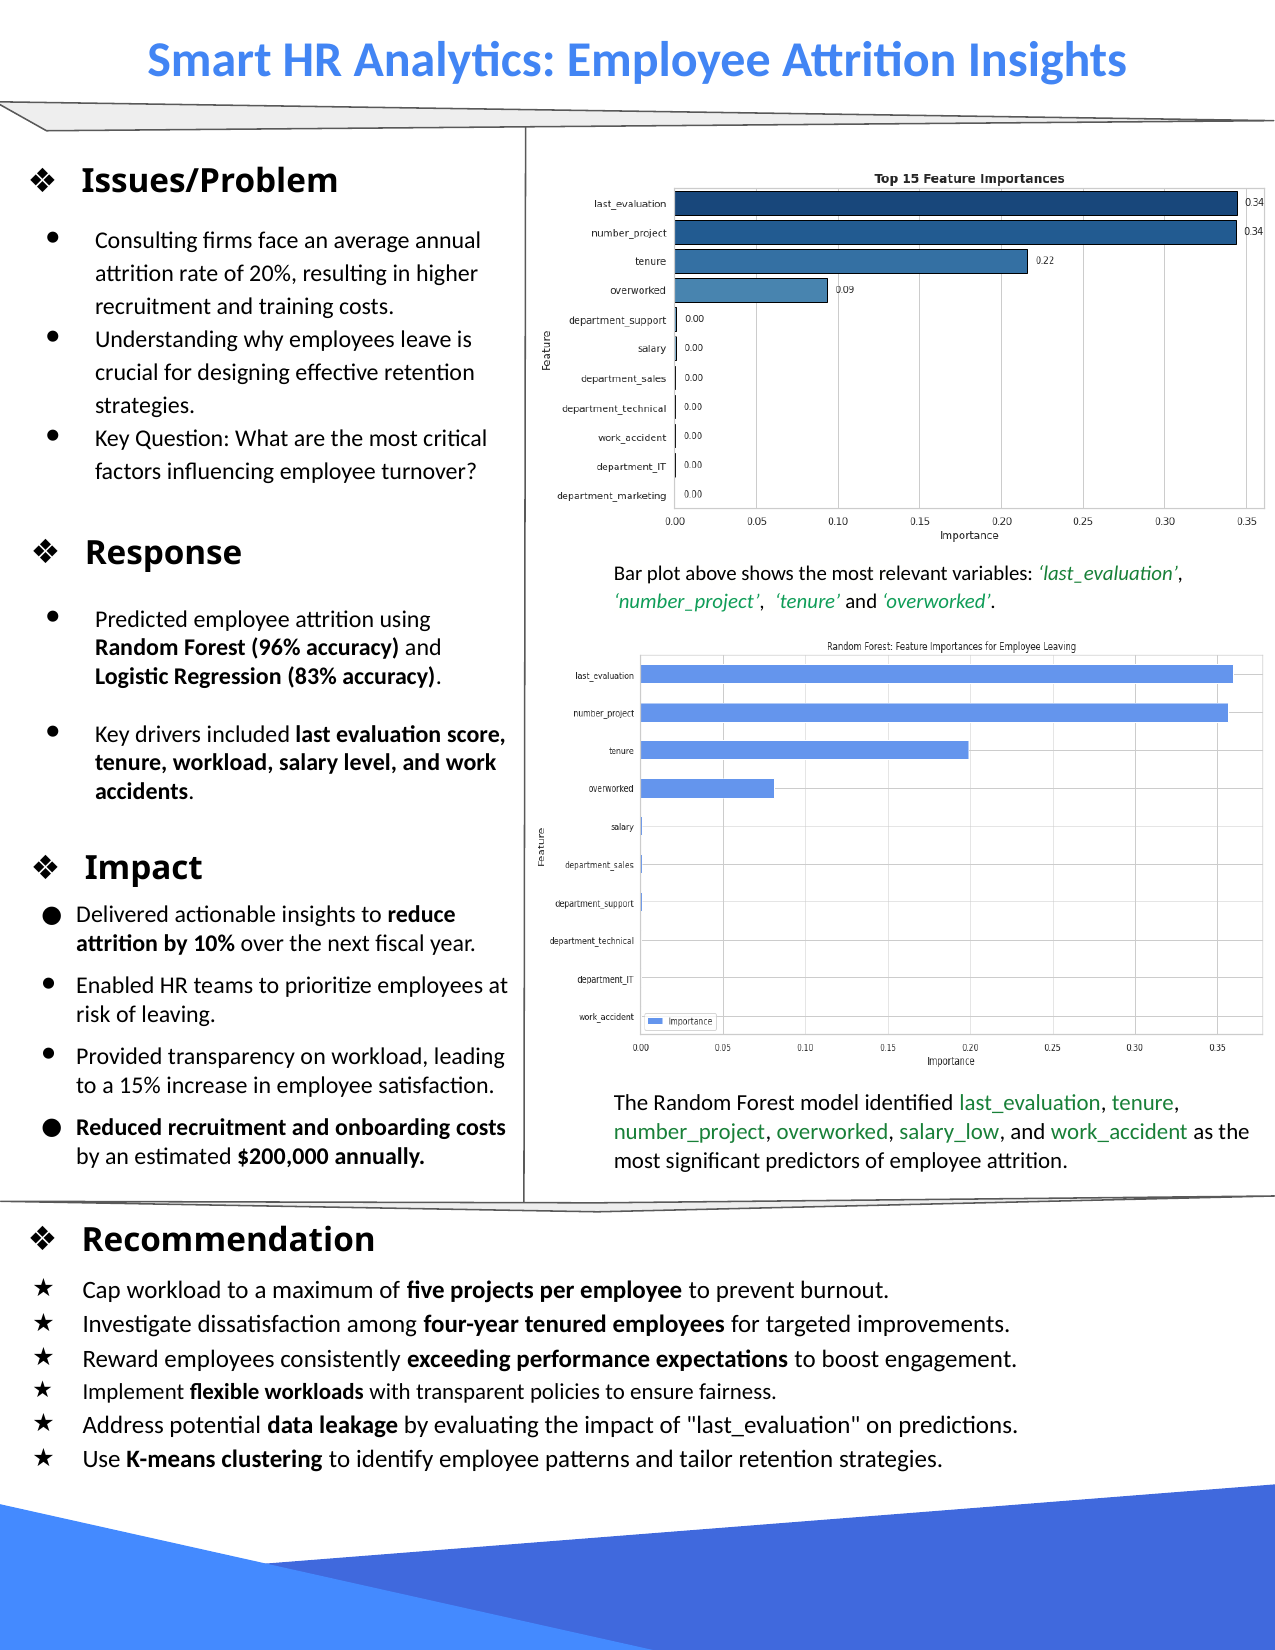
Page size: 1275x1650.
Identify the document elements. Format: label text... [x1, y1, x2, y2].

text_box Smart HR Analytics: Employee Attrition Insights [0, 10, 1275, 114]
text_box The Random Forest model identified last_evaluation, tenure, number_project, overworked, salary_low, and work_accident as the most significant predictors of employee attrition. [598, 1080, 1265, 1119]
text_box [0, 1195, 1275, 1212]
text_box Impact [0, 831, 264, 902]
text_box Issues/Problem [0, 144, 405, 192]
text_box Recommendation [0, 1202, 484, 1273]
text_box Delivered actionable insights to reduce attrition by 10% over the next fiscal year. Enabled HR teams to prioritize employees at risk of leaving. Provided transparency on workload, leading to a 15% increase in employee satisfaction. Reduced recruitment and onboarding costs by an estimated $200,000 annually. [5, 883, 518, 1184]
picture [535, 166, 1270, 548]
text_box Predicted employee attrition using Random Forest (96% accuracy) and Logistic Regression (83% accuracy). Key drivers included last evaluation score, tenure, workload, salary level, and work accidents. [5, 588, 518, 820]
text_box Consulting firms face an average annual attrition rate of 20%, resulting in higher recruitment and training costs. Understanding why employees leave is crucial for designing effective retention strategies. Key Question: What are the most critical factors influencing employee turnover? [5, 204, 504, 500]
text_box Response [0, 516, 334, 586]
text_box Cap workload to a maximum of five projects per employee to prevent burnout. Investigate dissatisfaction among four-year tenured employees for targeted improvements. Reward employees consistently exceeding performance expectations to boost engagement. Implement flexible workloads with transparent policies to ensure fairness. Address potential data leakage by evaluating the impact of "last_evaluation" on predictions. Use K-means clustering to identify employee patterns and tailor retention strategies. [0, 1253, 1257, 1488]
text_box Bar plot above shows the most relevant variables: ‘last_evaluation’, ‘number_project’, ‘tenure’ and ‘overworked’. [598, 540, 1275, 588]
picture [532, 635, 1267, 1072]
text_box [0, 101, 1274, 131]
